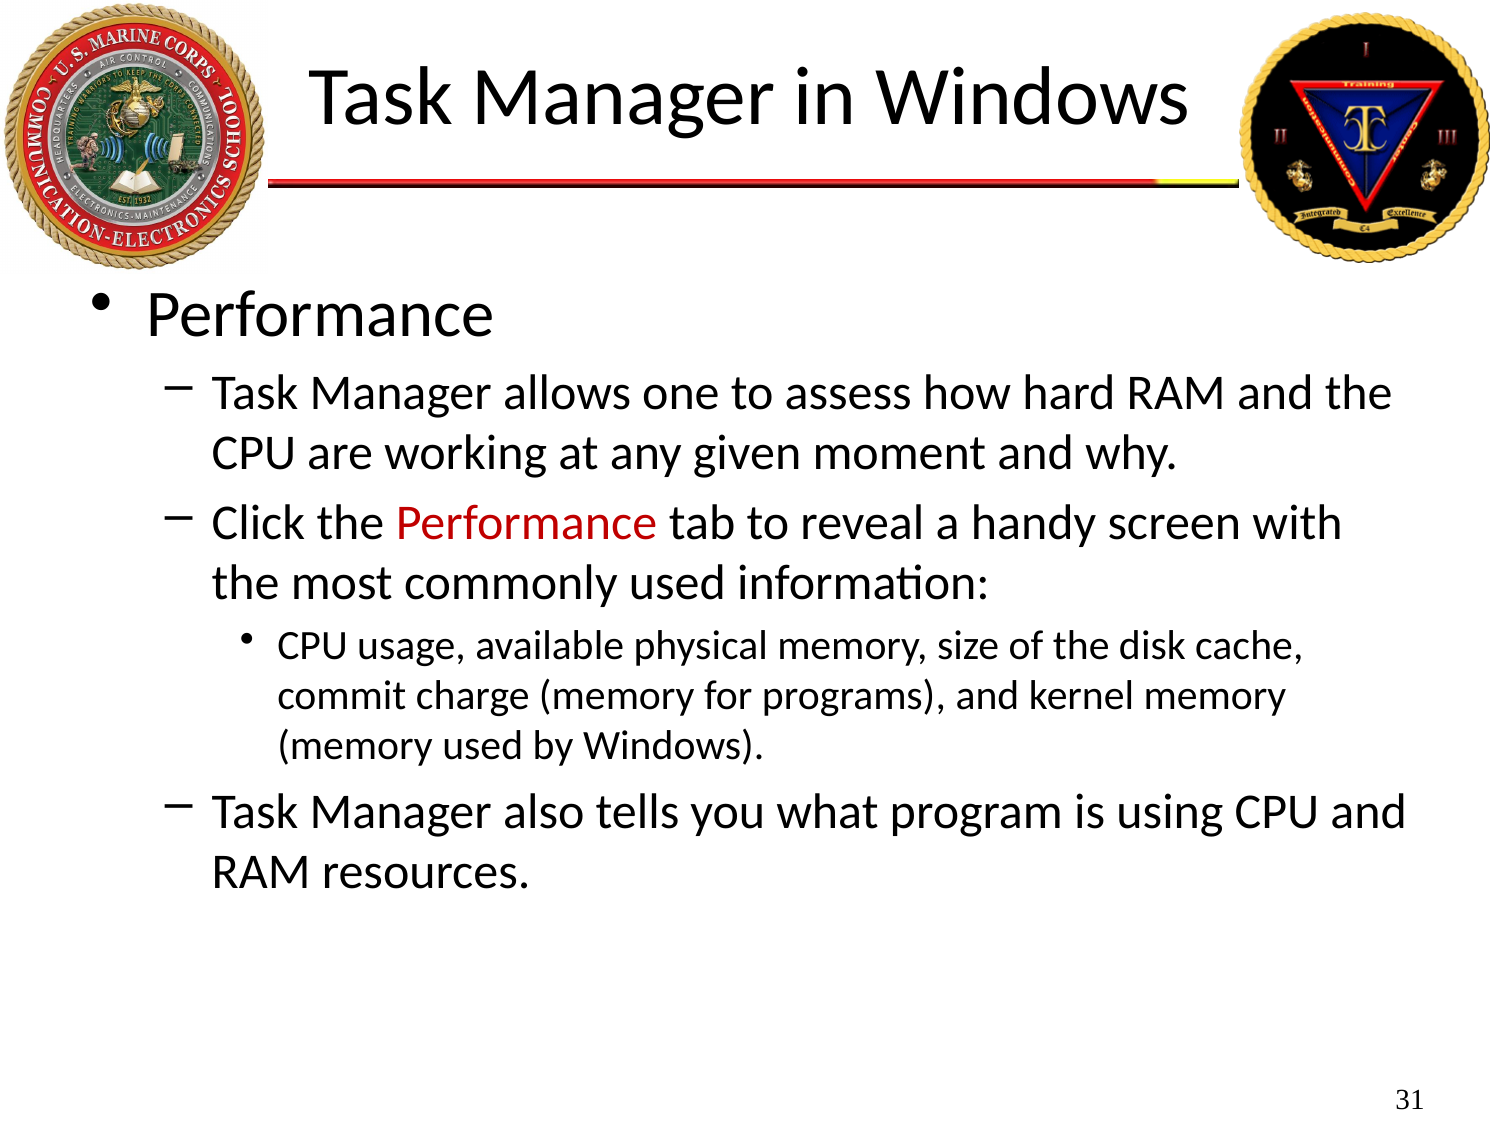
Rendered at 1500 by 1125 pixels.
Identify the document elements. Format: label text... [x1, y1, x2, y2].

list Performance Task Manager allows one to assess how hard RAM and the CPU are working at any given moment and why. Click the Performance tab to reveal a handy screen with the most commonly used information: CPU usage, available physical memory, size of the disk cache, commit charge (memory for programs), and kernel memory (memory used by Windows). Task Manager also tells you what program is using CPU and RAM resources. [75, 262, 1425, 1005]
title Task Manager in Windows [168, 8, 1332, 174]
picture [0, 0, 1490, 274]
